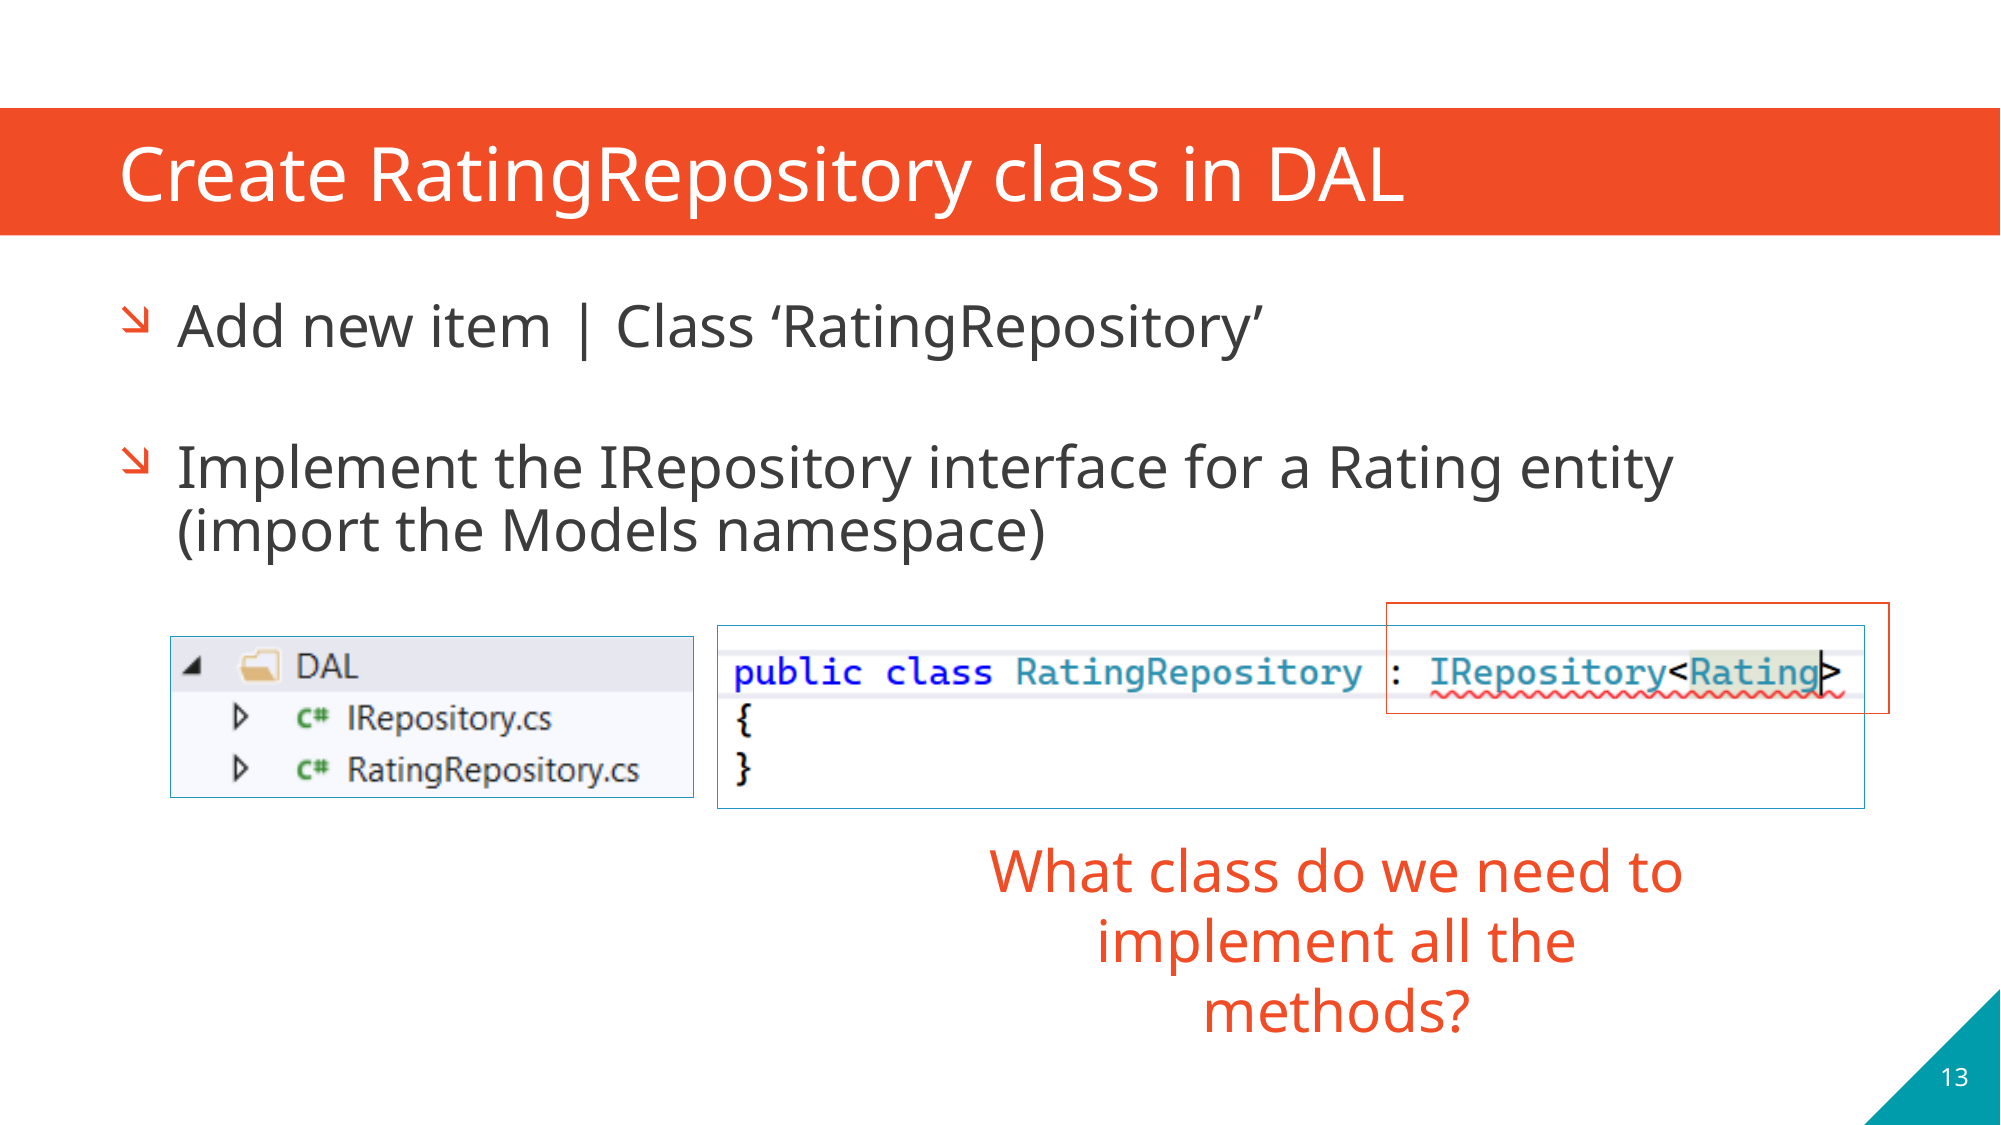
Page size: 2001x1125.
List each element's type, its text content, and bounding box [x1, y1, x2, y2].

text_box [1386, 602, 1890, 715]
list Add new item | Class ‘RatingRepository’ Implement the IRepository interface for a Rating entity (import the Models namespace) [0, 237, 2000, 1040]
picture [170, 636, 694, 798]
picture [717, 625, 1865, 809]
text_box What class do we need to implement all the methods? [958, 827, 1715, 1052]
slide_number 13 [1862, 987, 2000, 1125]
title Create RatingRepository class in DAL [0, 108, 2000, 236]
